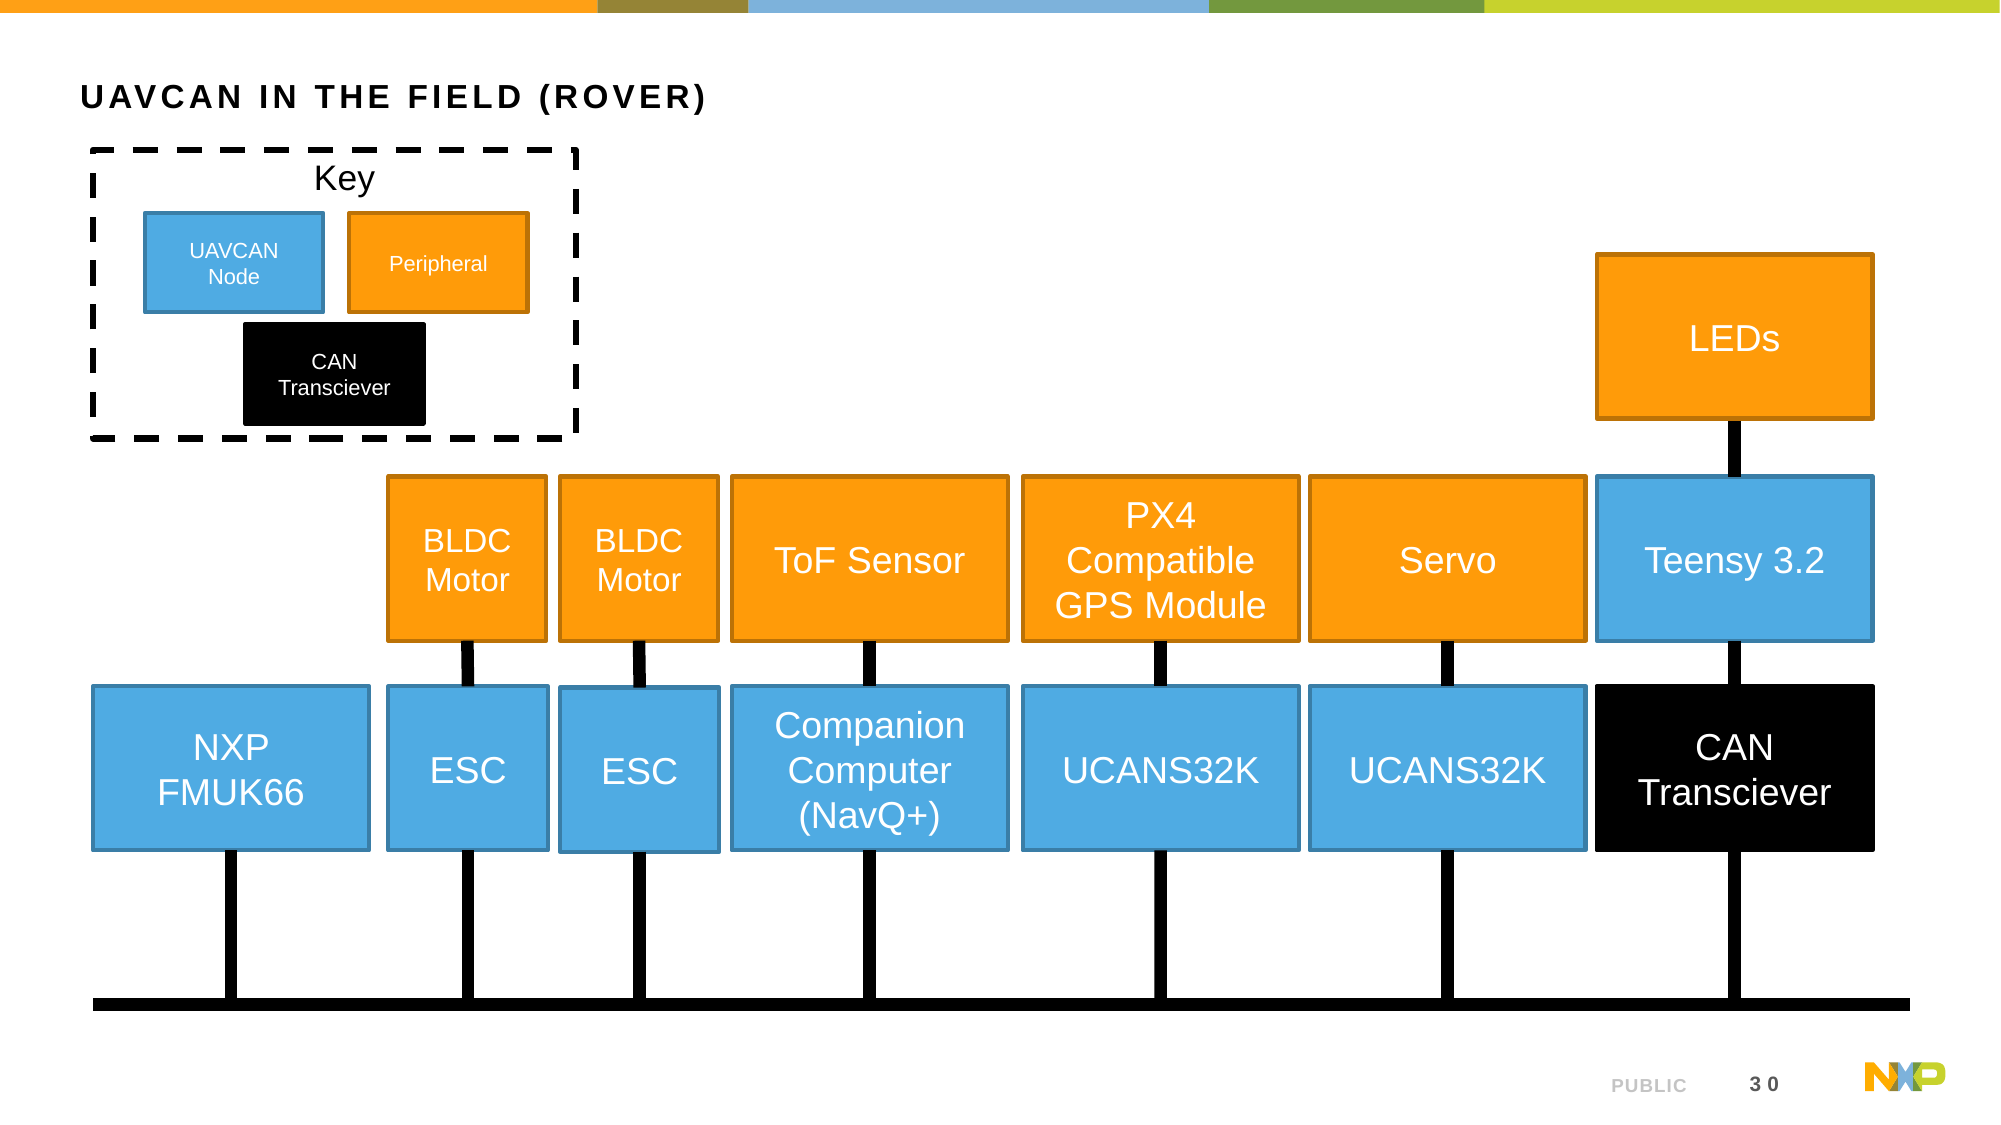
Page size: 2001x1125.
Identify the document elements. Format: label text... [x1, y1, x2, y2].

text_box UCANS32K [1308, 684, 1588, 852]
text_box Teensy 3.2 [1595, 474, 1875, 643]
text_box LEDs [1595, 252, 1875, 421]
text_box NXP FMUK66 [91, 684, 371, 852]
text_box Servo [1308, 474, 1588, 643]
title uavcan in the field (rover) [64, 67, 1944, 176]
text_box UCANS32K [1021, 684, 1301, 852]
text_box ESC [386, 684, 550, 852]
text_box ESC [558, 685, 721, 854]
text_box Key [298, 147, 370, 189]
text_box ToF Sensor [730, 474, 1010, 643]
text_box BLDC Motor [558, 474, 720, 643]
text_box BLDC Motor [386, 474, 548, 643]
text_box CAN Transciever [1595, 684, 1875, 852]
text_box [91, 148, 578, 441]
text_box Companion Computer (NavQ+) [730, 684, 1010, 852]
text_box PX4 Compatible GPS Module [1021, 474, 1301, 643]
